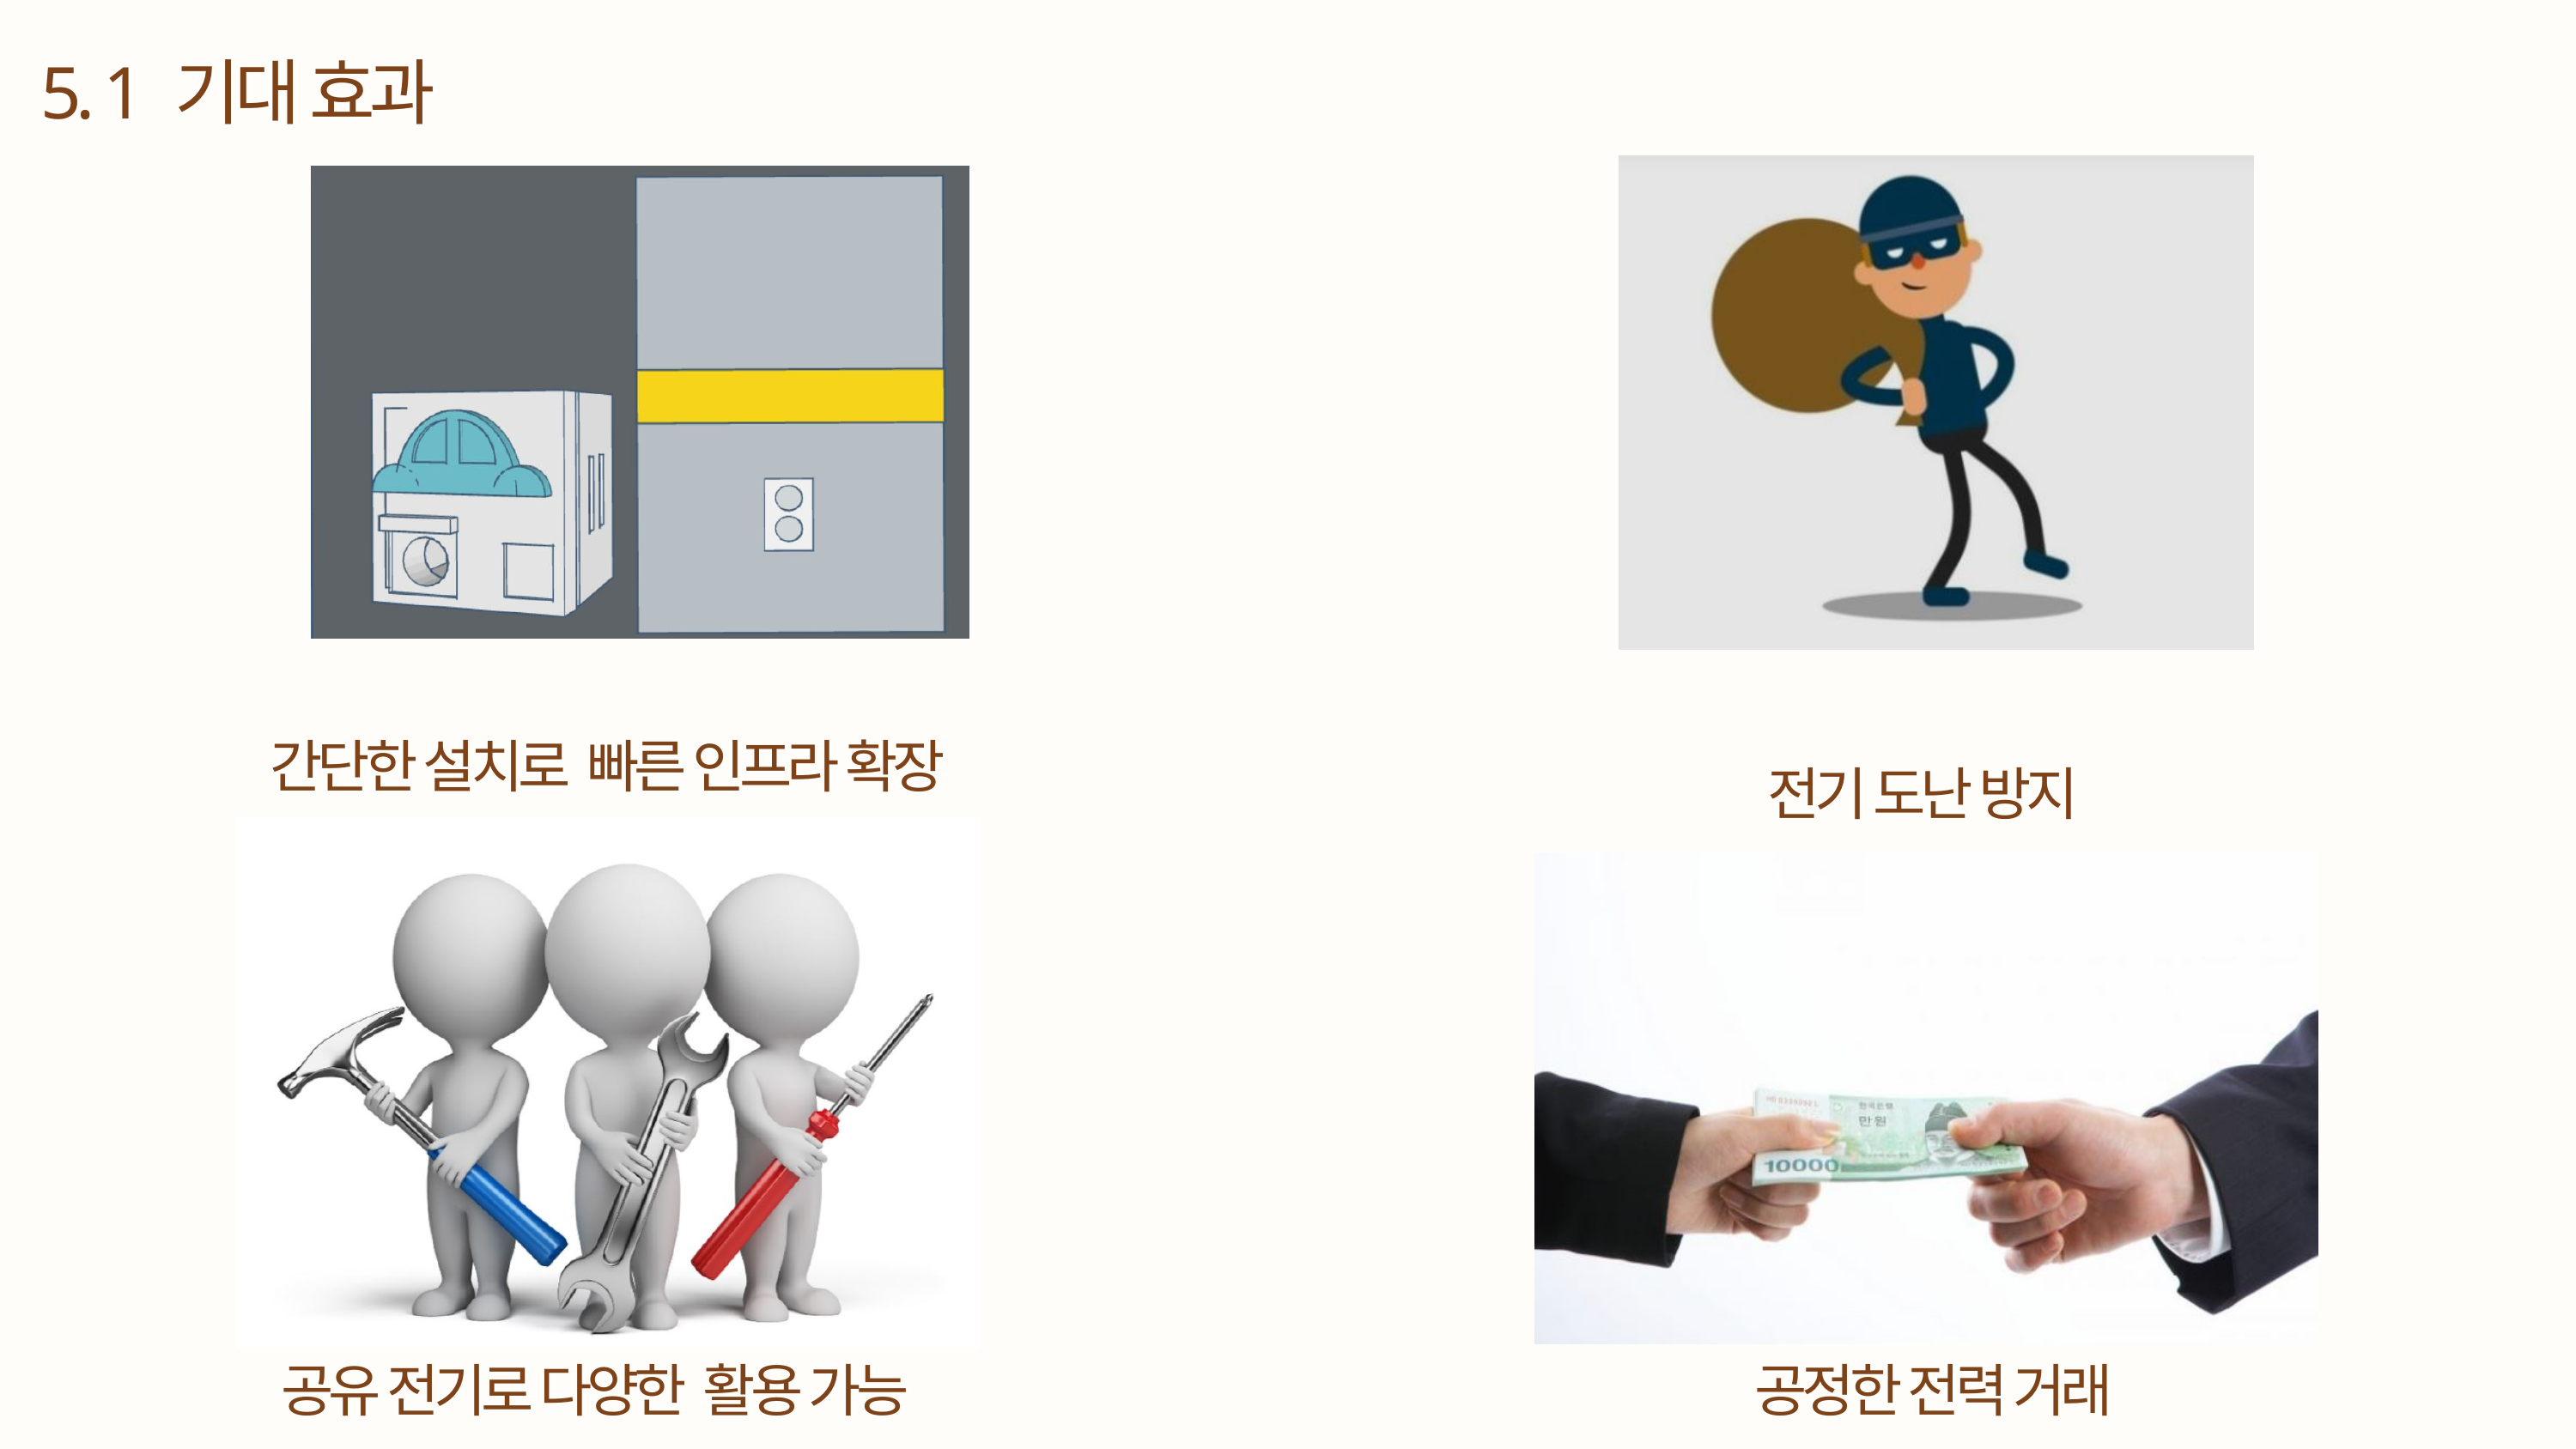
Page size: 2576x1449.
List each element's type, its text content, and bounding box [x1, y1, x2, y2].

text_box 공정한 전력 거래 [1741, 1351, 2254, 1430]
picture [235, 817, 981, 1349]
text_box 간단한 설치로 빠른 인프라 확장 [258, 724, 1150, 806]
text_box 공유 전기로 다양한 활용 가능 [268, 1348, 1149, 1430]
text_box 전기 도난 방지 [1754, 751, 2136, 833]
picture [311, 166, 970, 639]
text_box 5. 1 기대 효과 [27, 41, 730, 226]
picture [1619, 155, 2255, 650]
picture [1534, 852, 2319, 1344]
